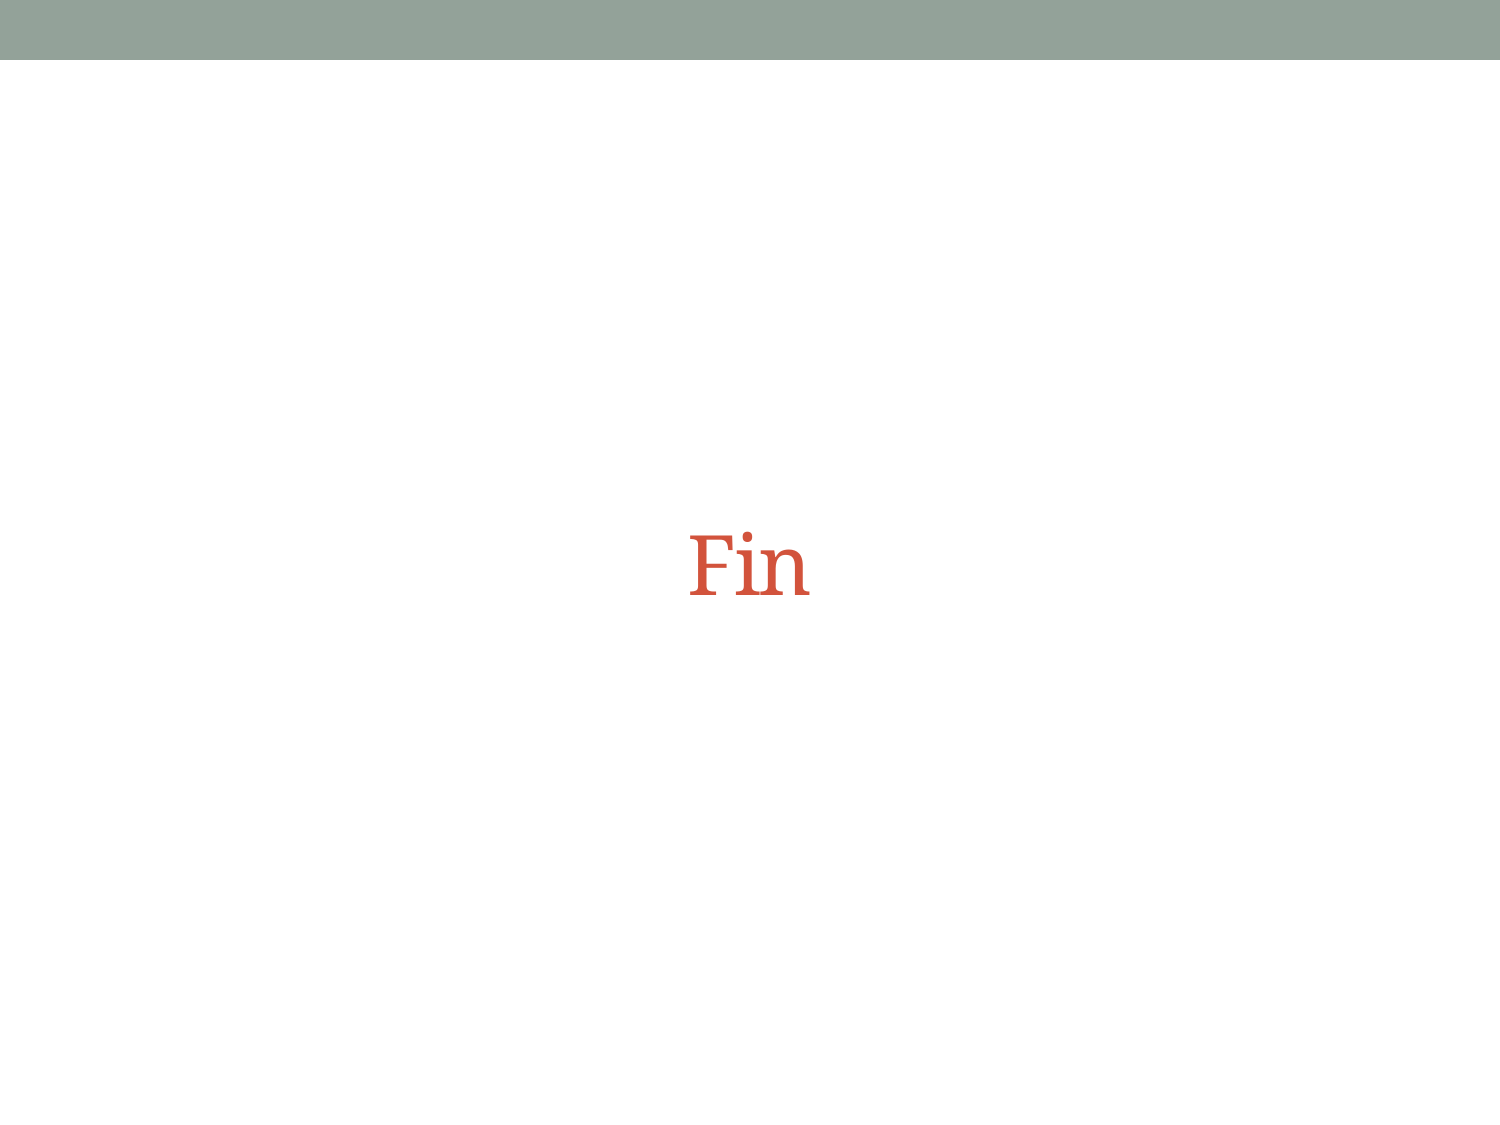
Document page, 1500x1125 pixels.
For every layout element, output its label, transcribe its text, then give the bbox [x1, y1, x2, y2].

title Fin [75, 481, 1425, 644]
